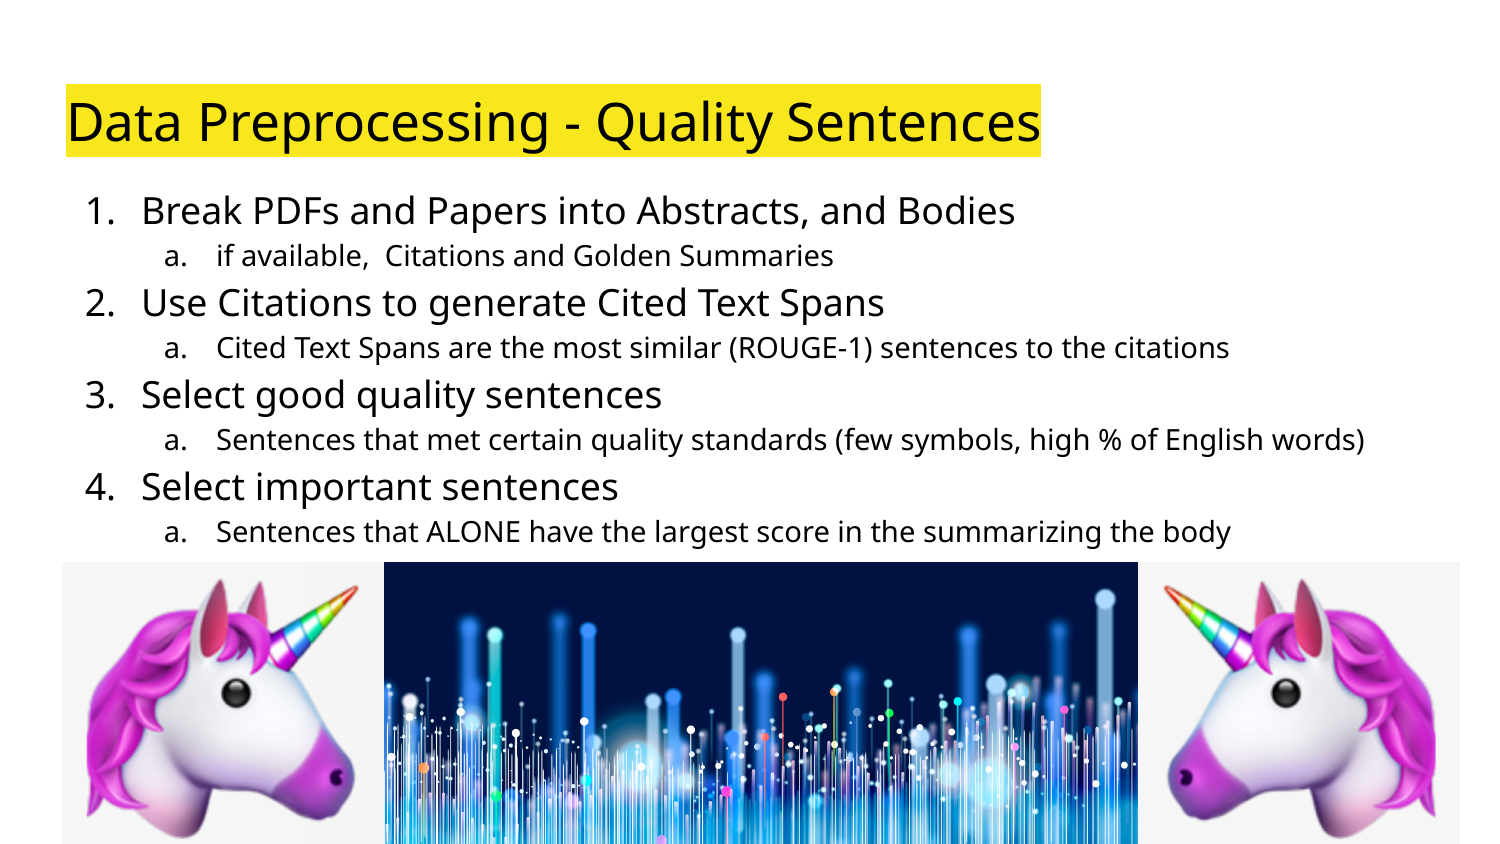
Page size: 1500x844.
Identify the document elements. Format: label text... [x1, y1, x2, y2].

title Data Preprocessing - Quality Sentences [51, 72, 1449, 164]
picture [61, 562, 1460, 844]
list Break PDFs and Papers into Abstracts, and Bodies if available, Citations and Golden Summaries Use Citations to generate Cited Text Spans Cited Text Spans are the most similar (ROUGE-1) sentences to the citations Select good quality sentences Sentences that met certain quality standards (few symbols, high % of English words) Select important sentences Sentences that ALONE have the largest score in the summarizing the body [51, 164, 1449, 712]
picture [905, 820, 909, 844]
